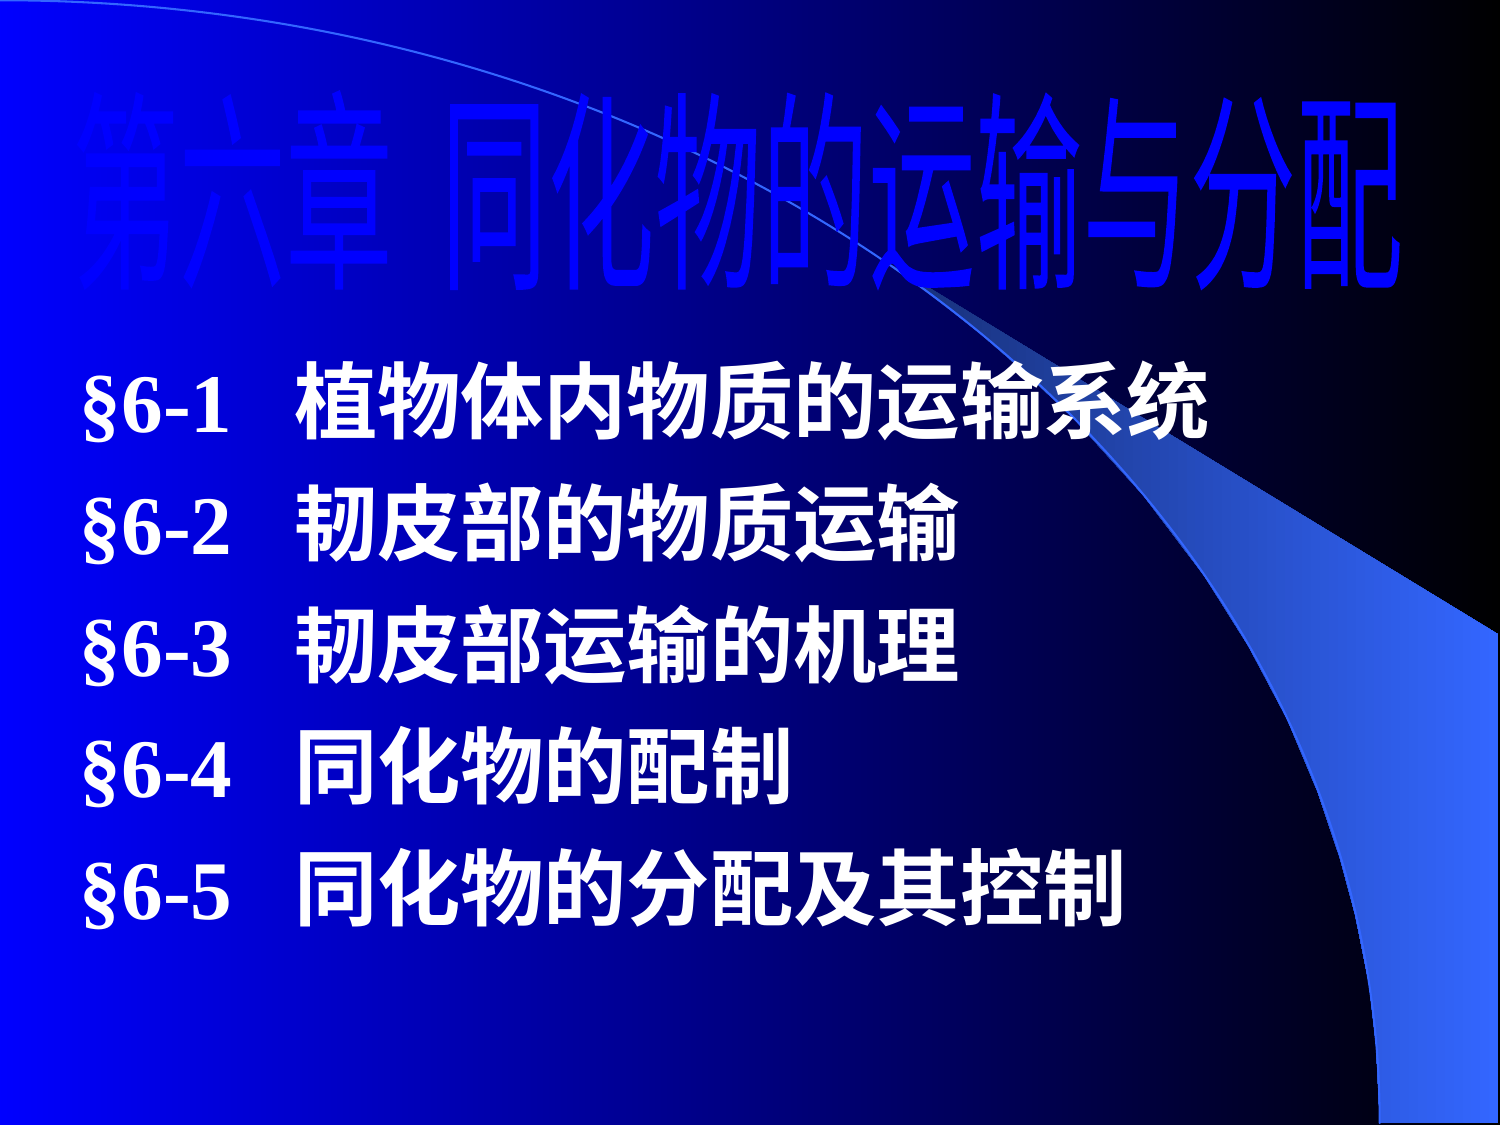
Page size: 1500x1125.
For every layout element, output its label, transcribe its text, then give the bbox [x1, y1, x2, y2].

text_box §6-1 植物体内物质的运输系统 §6-2 韧皮部的物质运输 §6-3 韧皮部运输的机理 §6-4 同化物的配制 §6-5 同化物的分配及其控制 [64, 361, 1465, 943]
